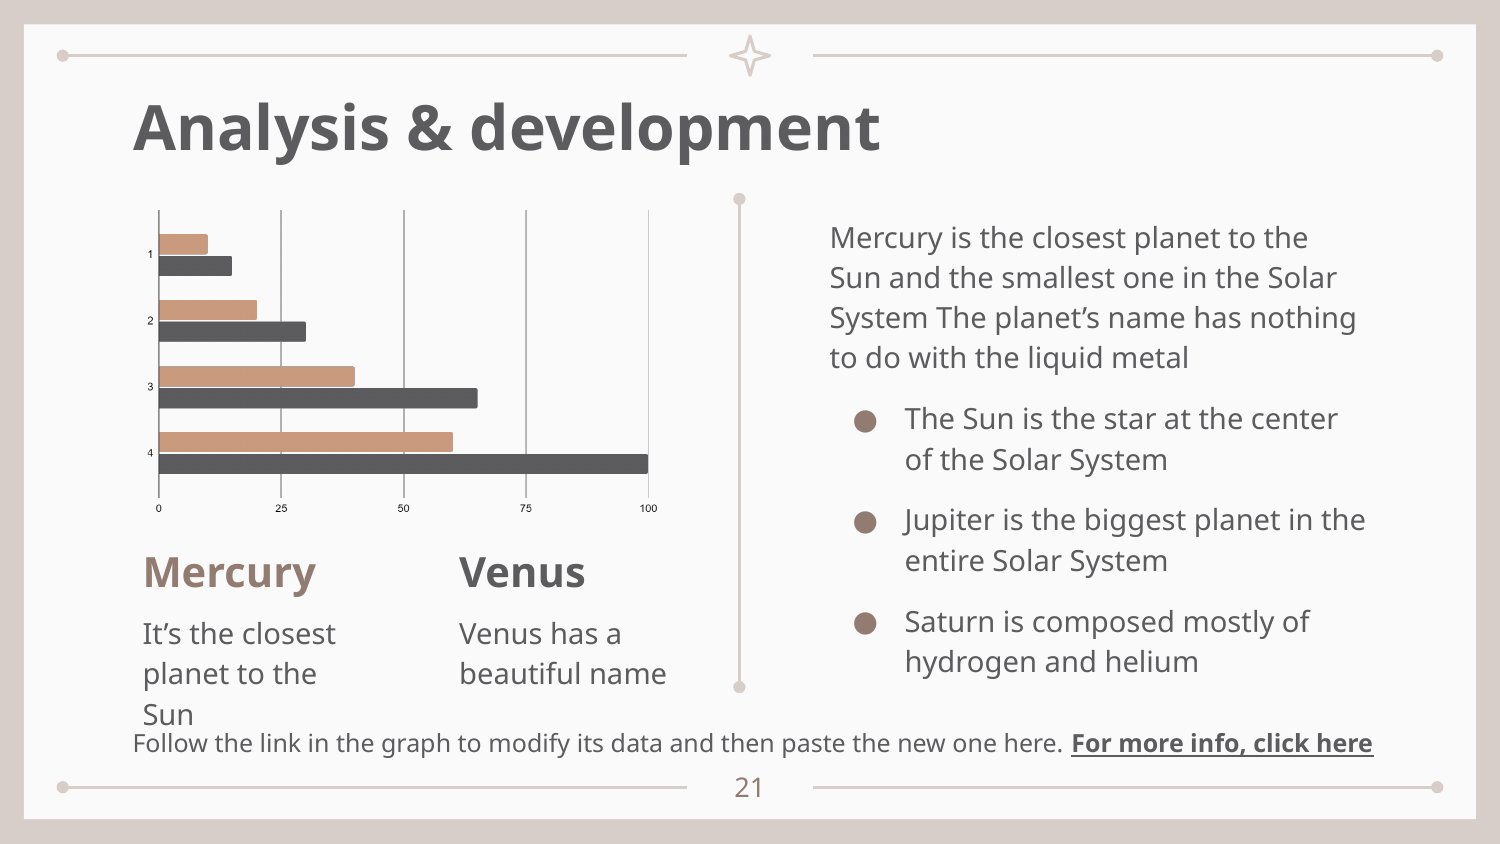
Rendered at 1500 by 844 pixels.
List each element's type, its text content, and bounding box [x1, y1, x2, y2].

title Analysis & development [118, 72, 1382, 167]
picture [117, 192, 665, 531]
text_box Follow the link in the graph to modify its data and then paste the new one here. For more info, click here [116, 707, 1389, 756]
text_box Mercury [127, 538, 390, 595]
text_box It’s the closest planet to the Sun [127, 595, 390, 690]
slide_number ‹#› [705, 755, 795, 810]
text_box Venus [444, 530, 706, 595]
text_box Mercury is the closest planet to the Sun and the smallest one in the Solar System The planet’s name has nothing to do with the liquid metal The Sun is the star at the center of the Solar System Jupiter is the biggest planet in the entire Solar System Saturn is composed mostly of hydrogen and helium [814, 198, 1384, 682]
text_box Venus has a beautiful name [444, 595, 706, 690]
